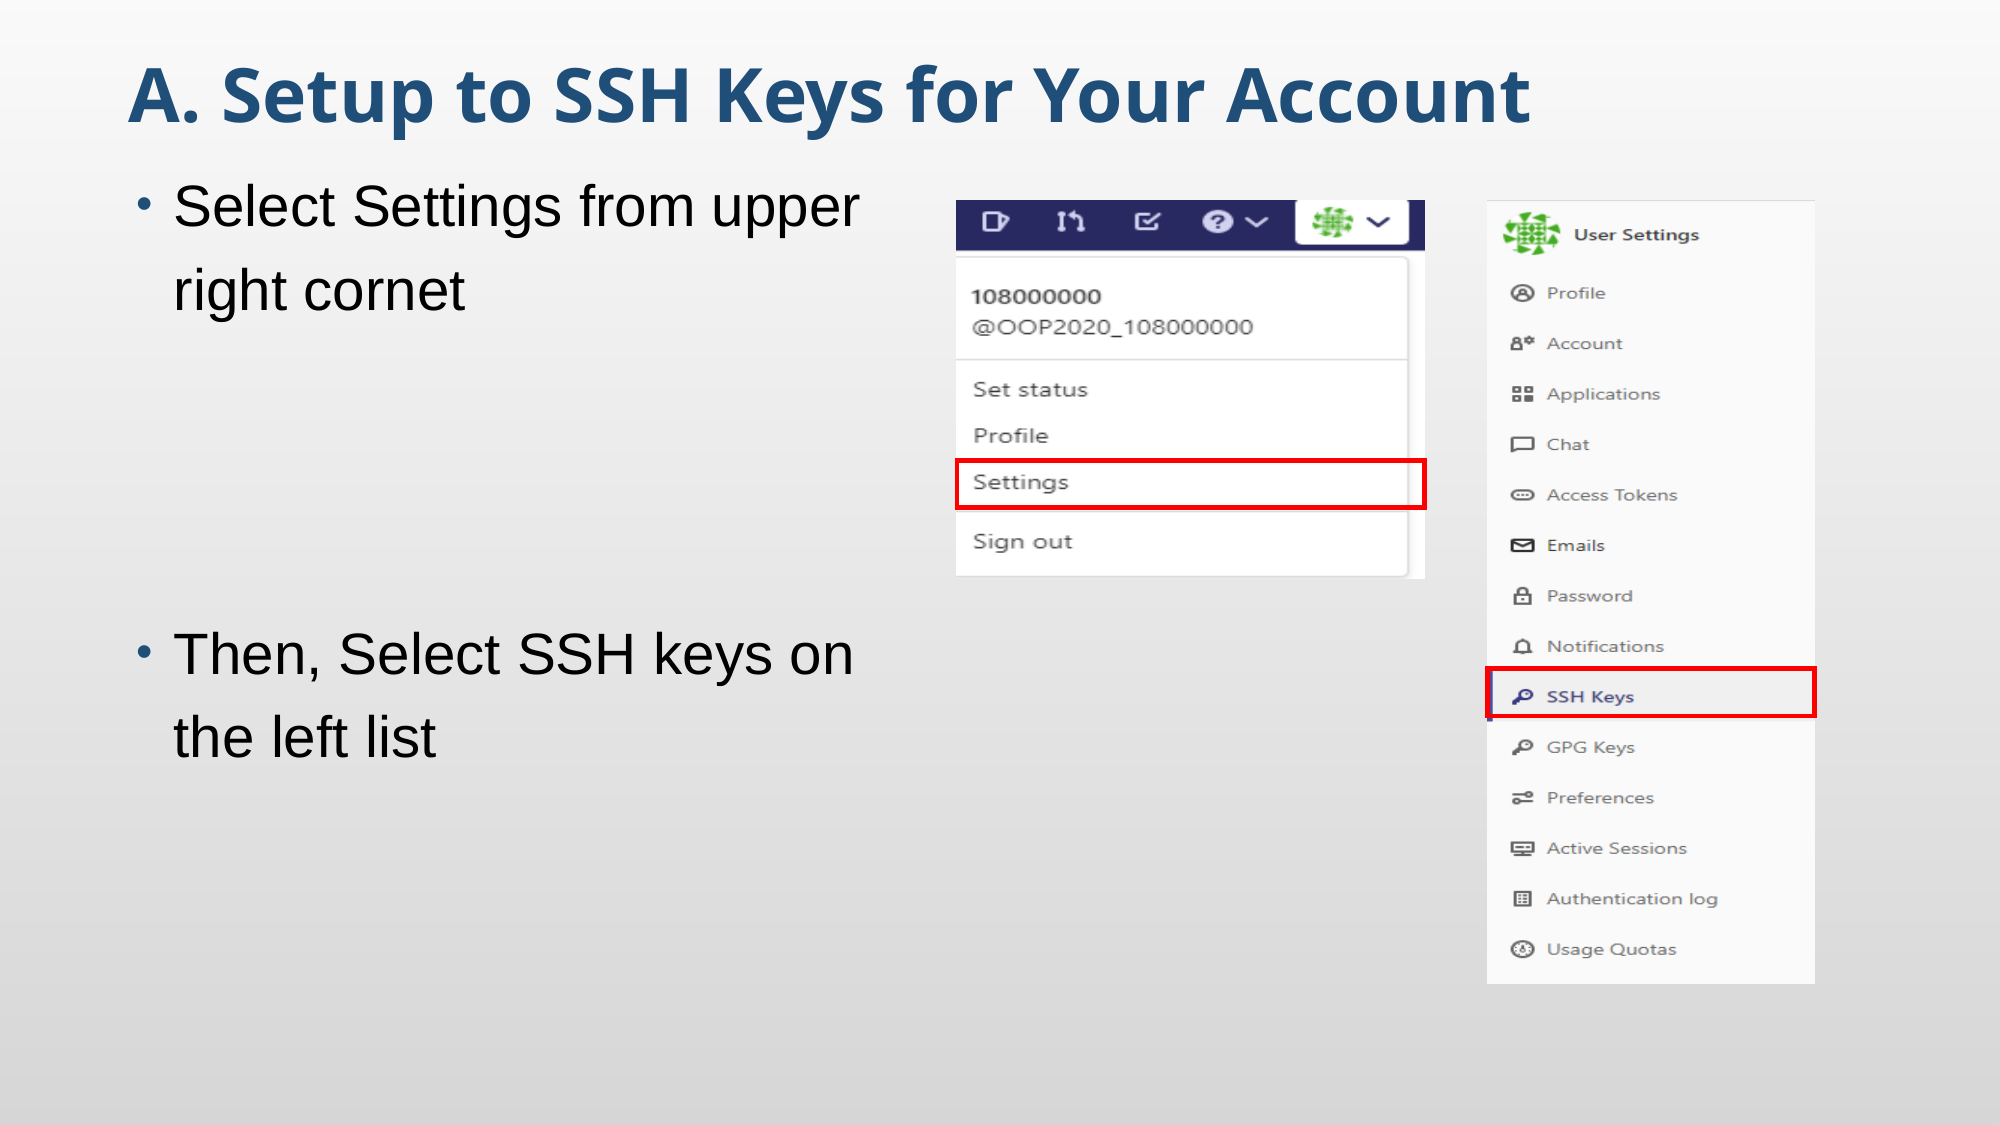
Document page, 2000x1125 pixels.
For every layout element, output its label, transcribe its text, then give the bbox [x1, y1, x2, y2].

picture [1487, 200, 1815, 984]
list Select Settings from upper right cornet Then, Select SSH keys on the left list [113, 147, 894, 1013]
picture [956, 200, 1425, 579]
text_box A. Setup to SSH Keys for Your Account [113, 30, 1957, 147]
